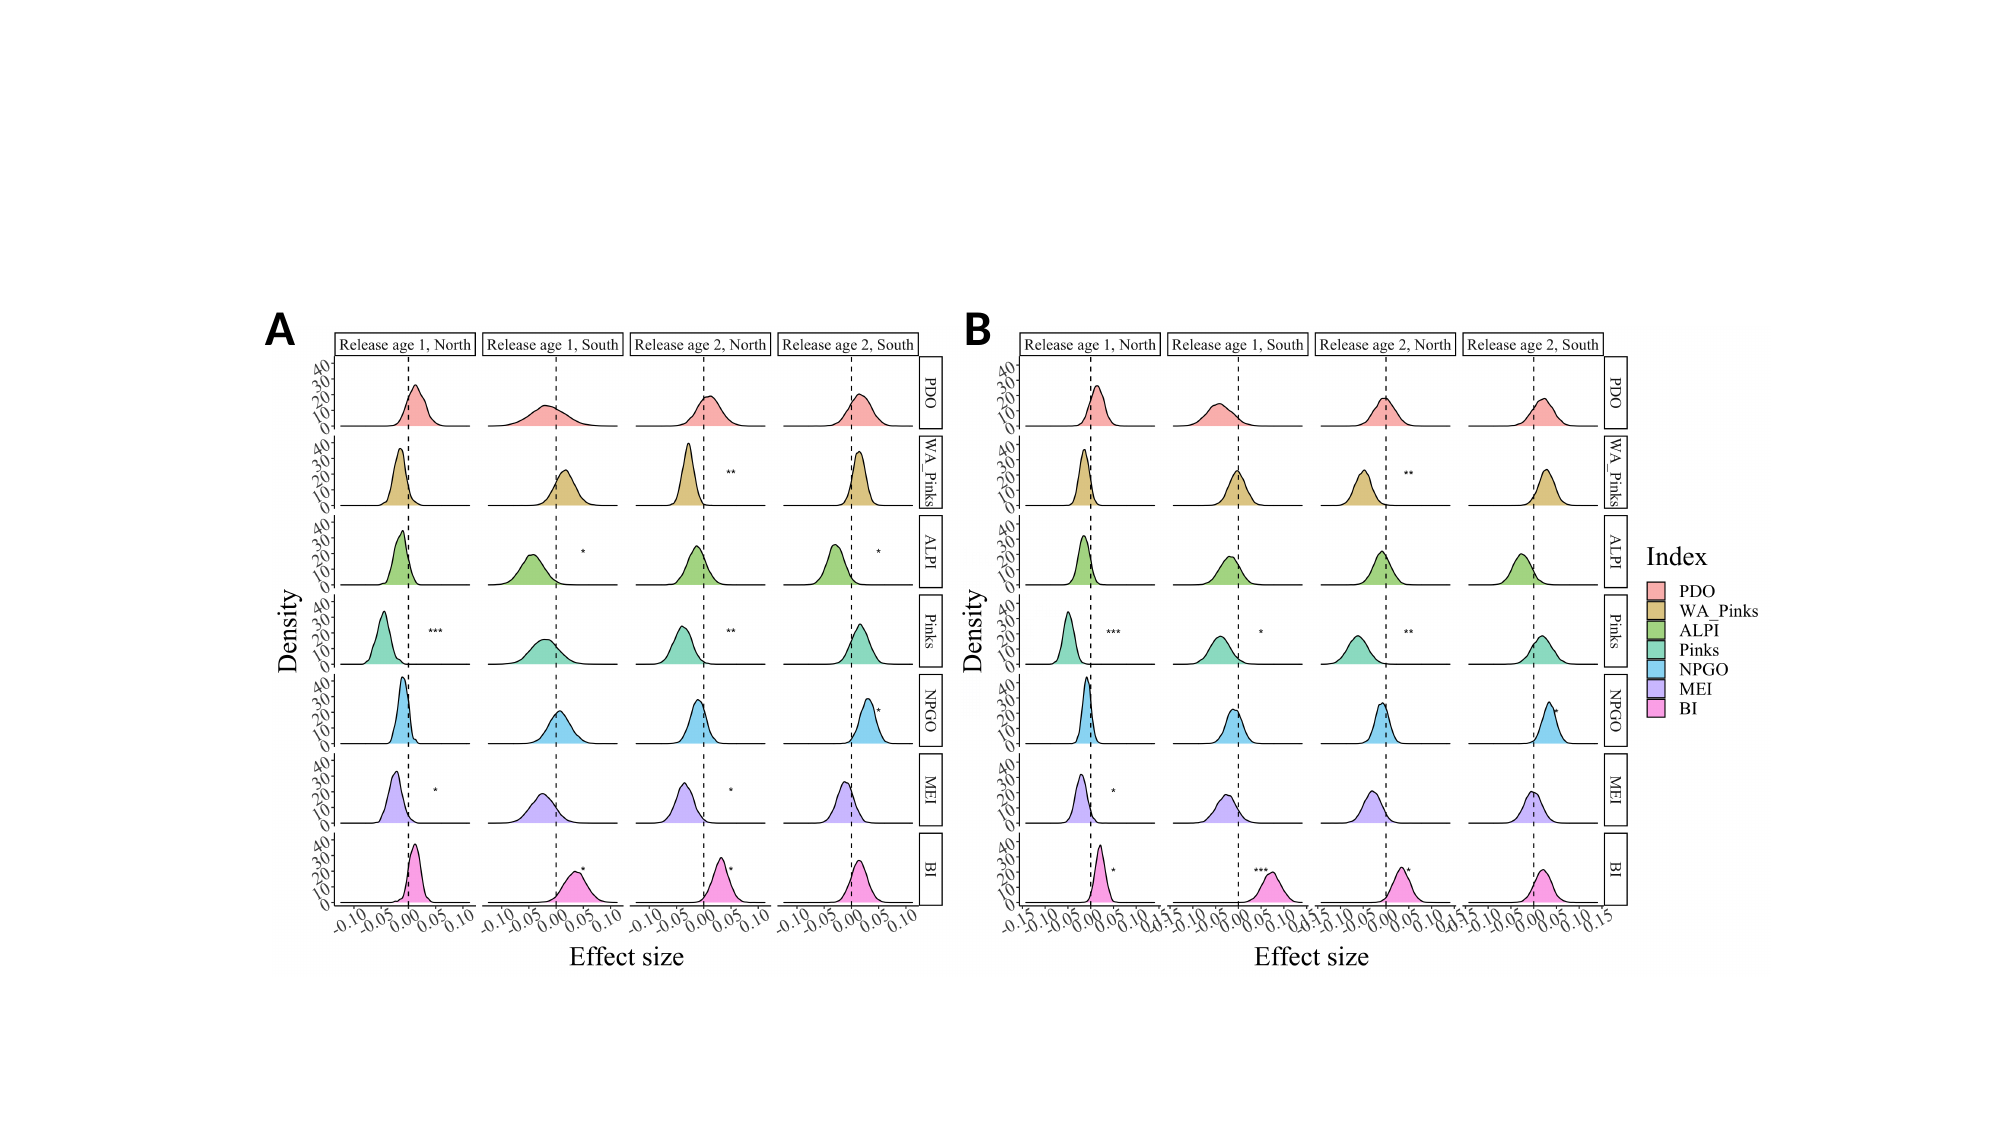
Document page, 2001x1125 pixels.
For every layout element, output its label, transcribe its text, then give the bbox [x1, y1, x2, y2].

text_box B [949, 288, 1051, 326]
picture [272, 326, 1771, 977]
text_box A [250, 288, 352, 364]
